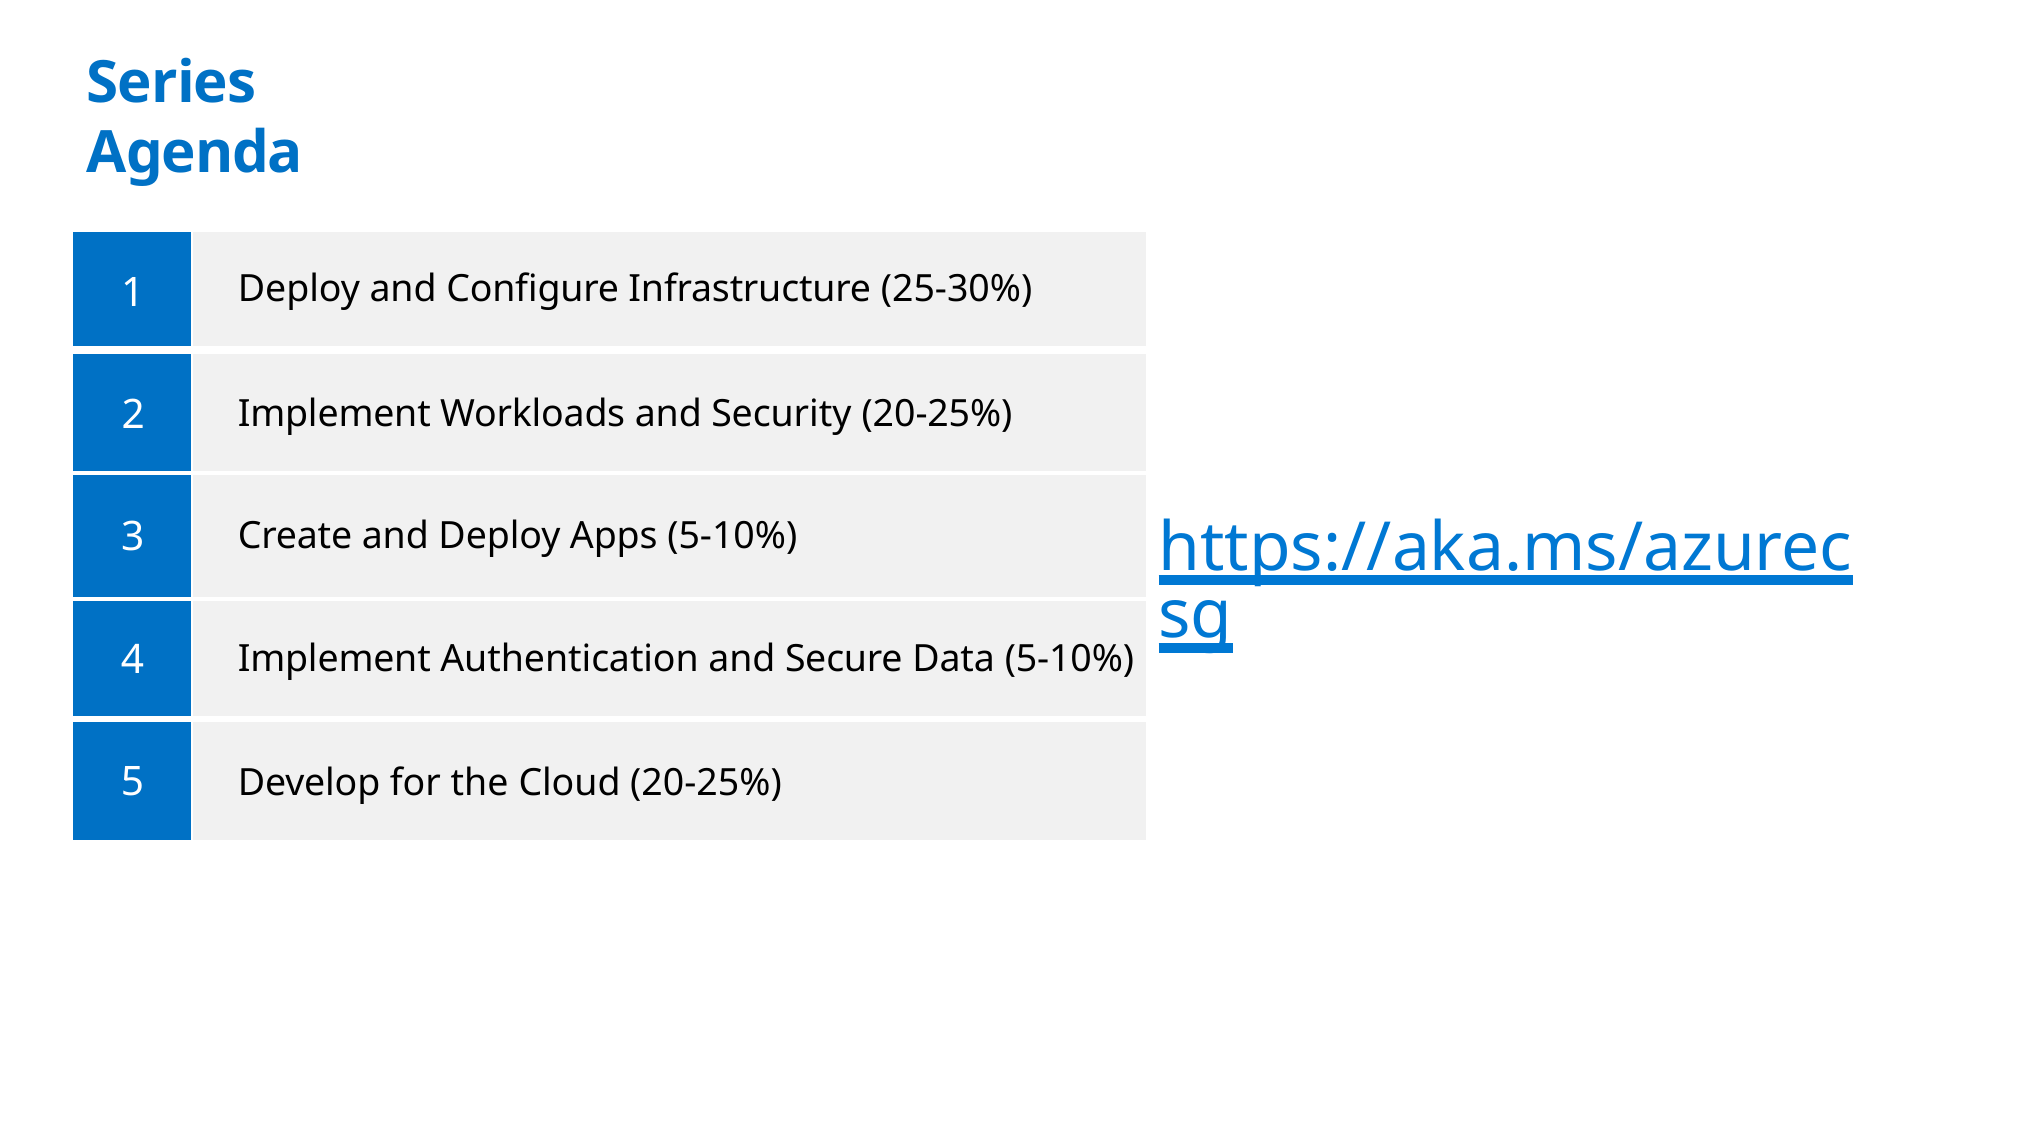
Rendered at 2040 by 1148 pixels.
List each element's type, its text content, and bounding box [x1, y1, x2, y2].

table_cell 2 [73, 354, 191, 471]
table_cell 3 [73, 475, 191, 597]
title Series Agenda [84, 42, 454, 232]
table_cell 5 [73, 722, 191, 840]
table_cell 4 [73, 601, 191, 716]
table_cell Implement Workloads and Security (20-25%) [193, 354, 1146, 471]
table_header 1 [73, 232, 191, 346]
table_header Deploy and Configure Infrastructure (25-30%) [193, 232, 1146, 346]
table_cell Develop for the Cloud (20-25%) [193, 722, 1146, 840]
text_box https://aka.ms/azurecsg [1156, 500, 1876, 595]
table_cell Implement Authentication and Secure Data (5-10%) [193, 601, 1146, 716]
table_cell Create and Deploy Apps (5-10%) [193, 475, 1146, 597]
